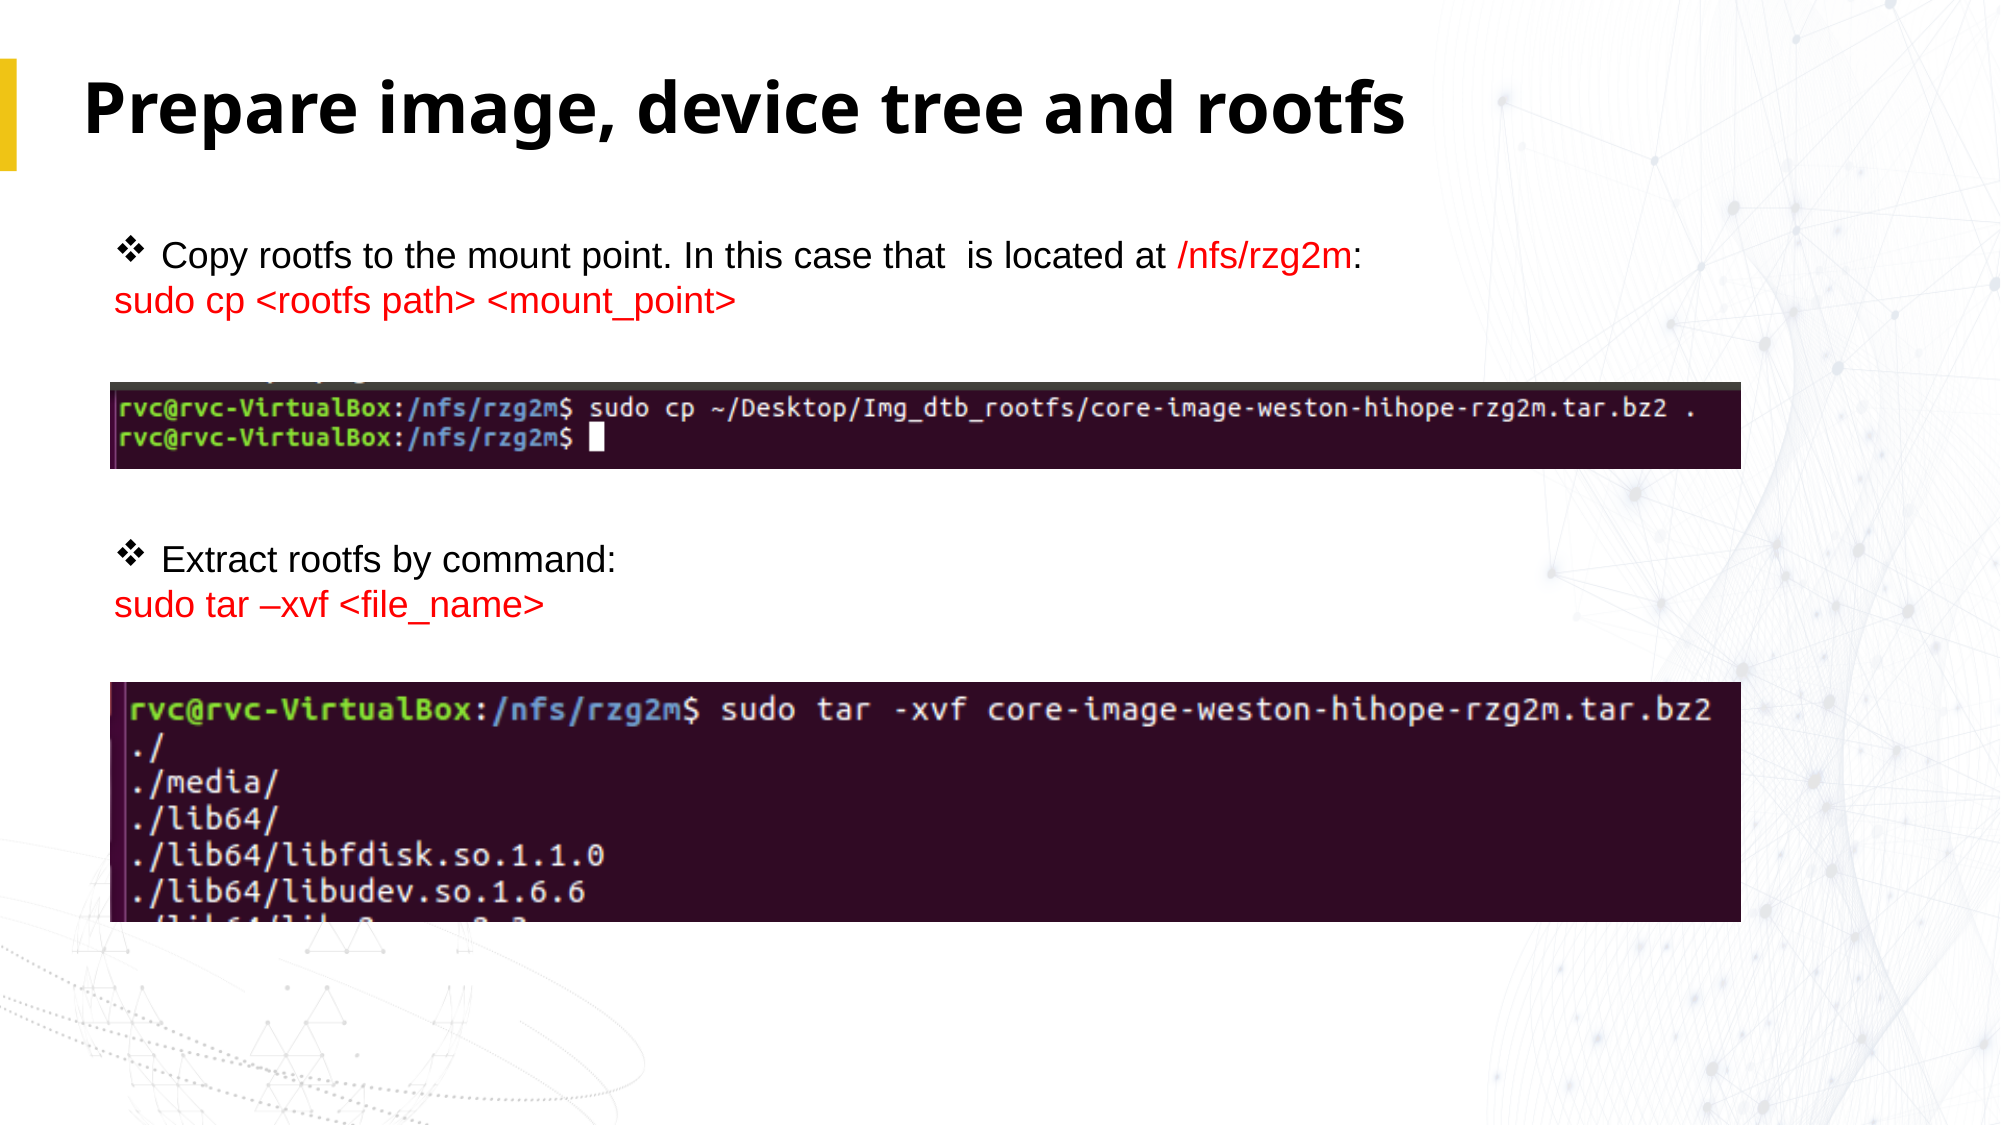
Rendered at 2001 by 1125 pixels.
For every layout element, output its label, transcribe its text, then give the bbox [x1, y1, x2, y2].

picture [0, 0, 2001, 1125]
text_box Copy rootfs to the mount point. In this case that is located at /nfs/rzg2m: sudo cp <rootfs path> <mount_point> [99, 223, 1518, 329]
title Prepare image, device tree and rootfs [71, 41, 1927, 180]
text_box Extract rootfs by command: sudo tar –xvf <file_name> [99, 528, 1518, 633]
